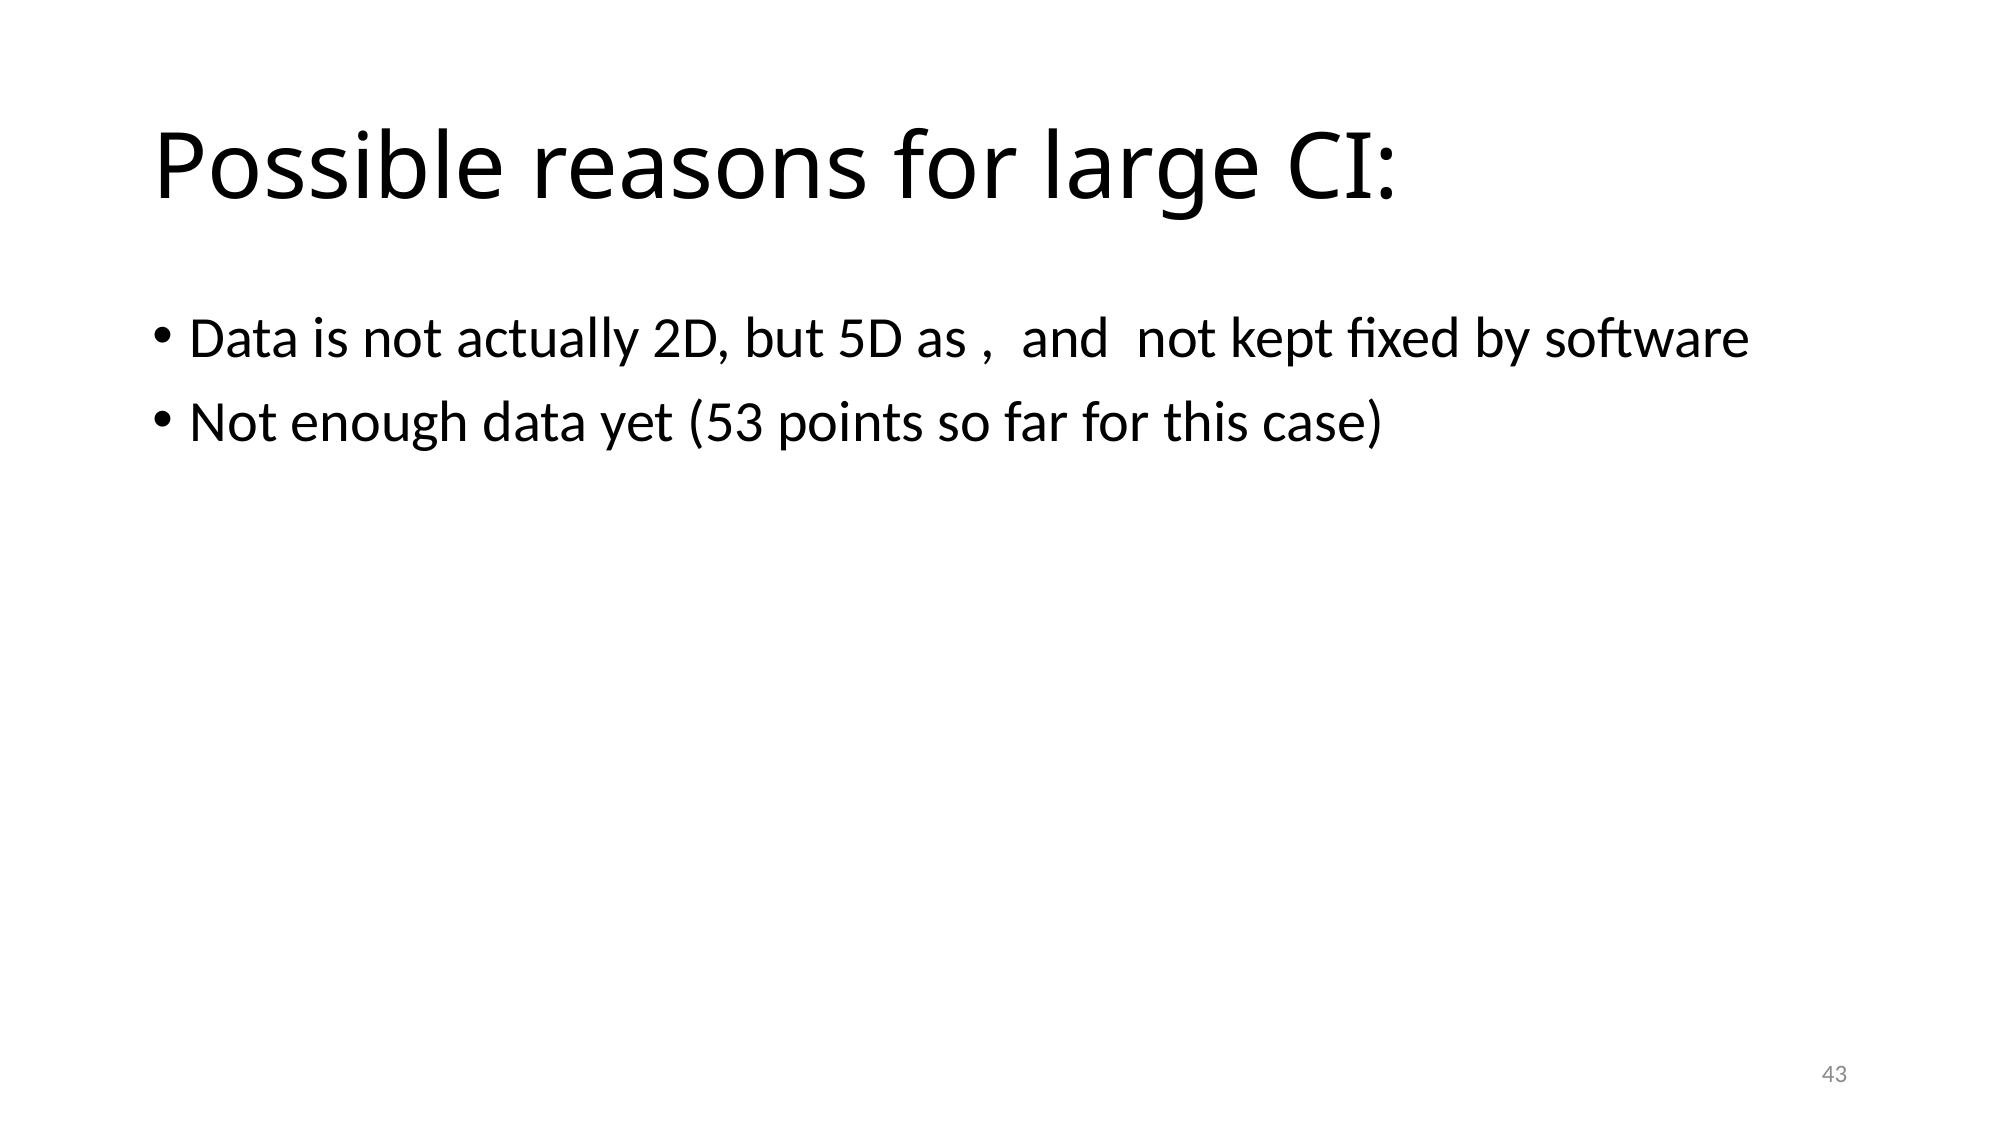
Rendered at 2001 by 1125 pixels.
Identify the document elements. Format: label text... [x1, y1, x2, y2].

slide_number 43 [1412, 1042, 1863, 1103]
title Possible reasons for large CI: [137, 59, 1863, 278]
